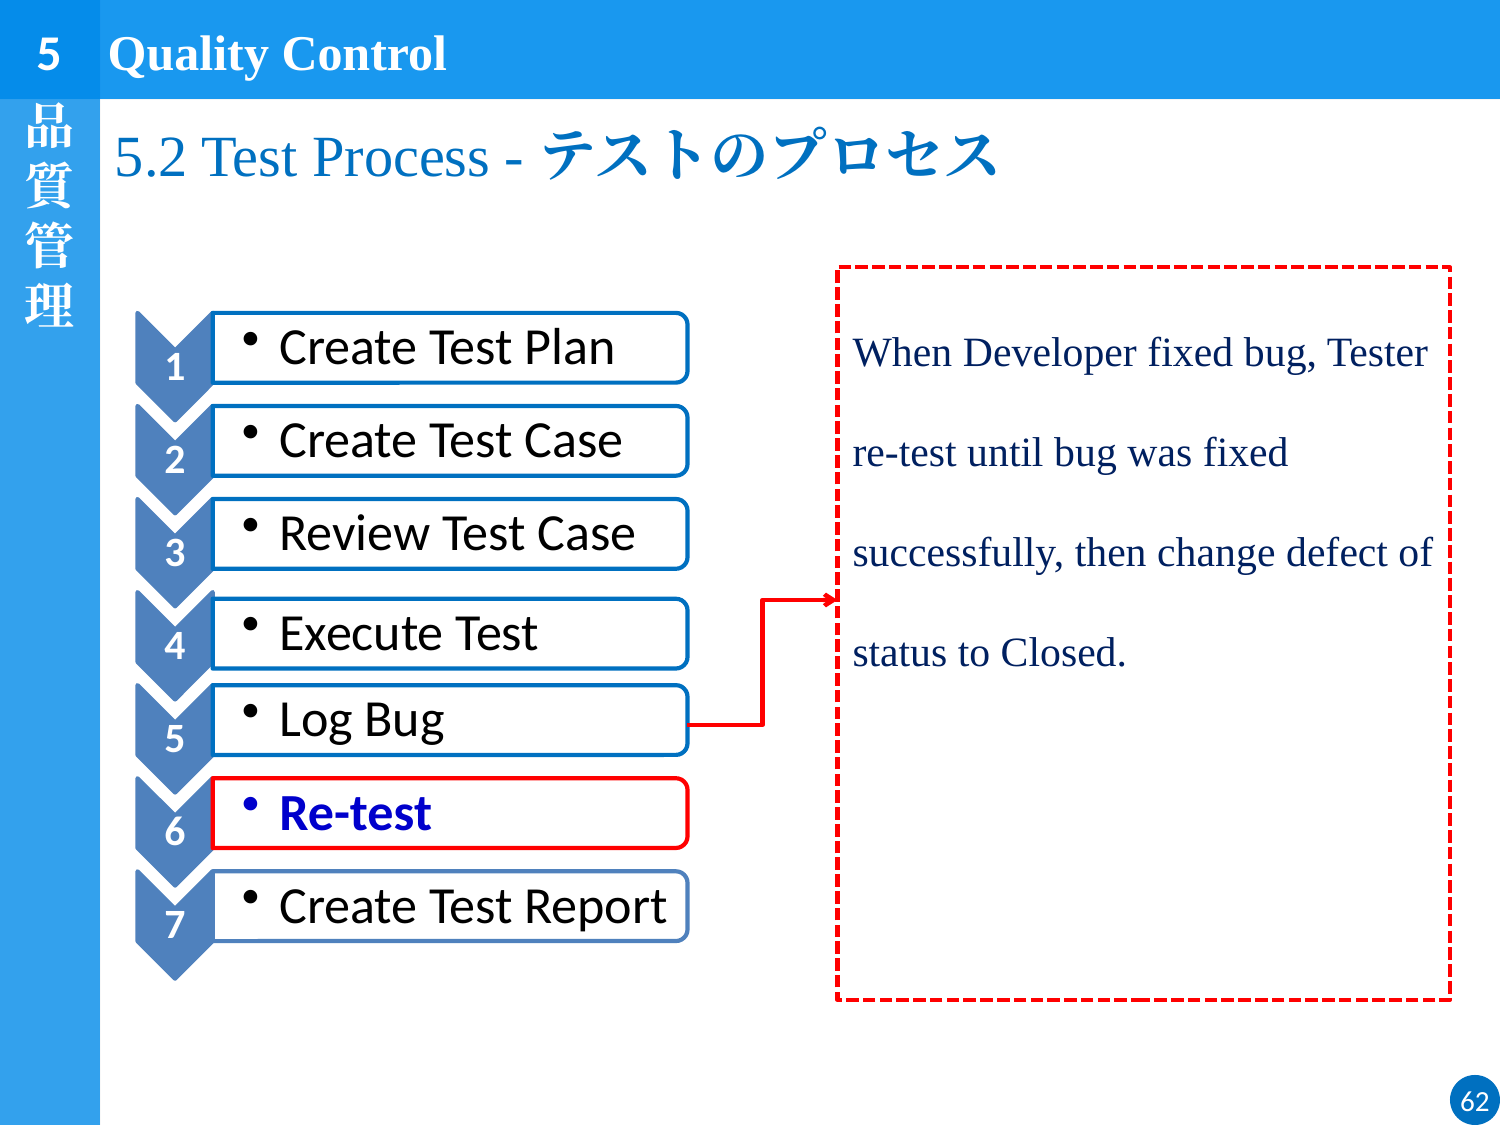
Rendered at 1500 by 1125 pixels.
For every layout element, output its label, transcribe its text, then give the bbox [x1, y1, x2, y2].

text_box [5, 12, 467, 346]
title 5.2 Test Process -テストのプロセス [471, 99, 1500, 207]
picture [1488, 1113, 1500, 1125]
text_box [137, 312, 688, 980]
text_box 62 [1447, 1072, 1500, 1125]
text_box When Developer fixed bug, Tester re-test until bug was fixed successfully, then change defect of status to Closed. [837, 267, 1450, 1000]
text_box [687, 599, 838, 726]
picture [0, 0, 1500, 1125]
